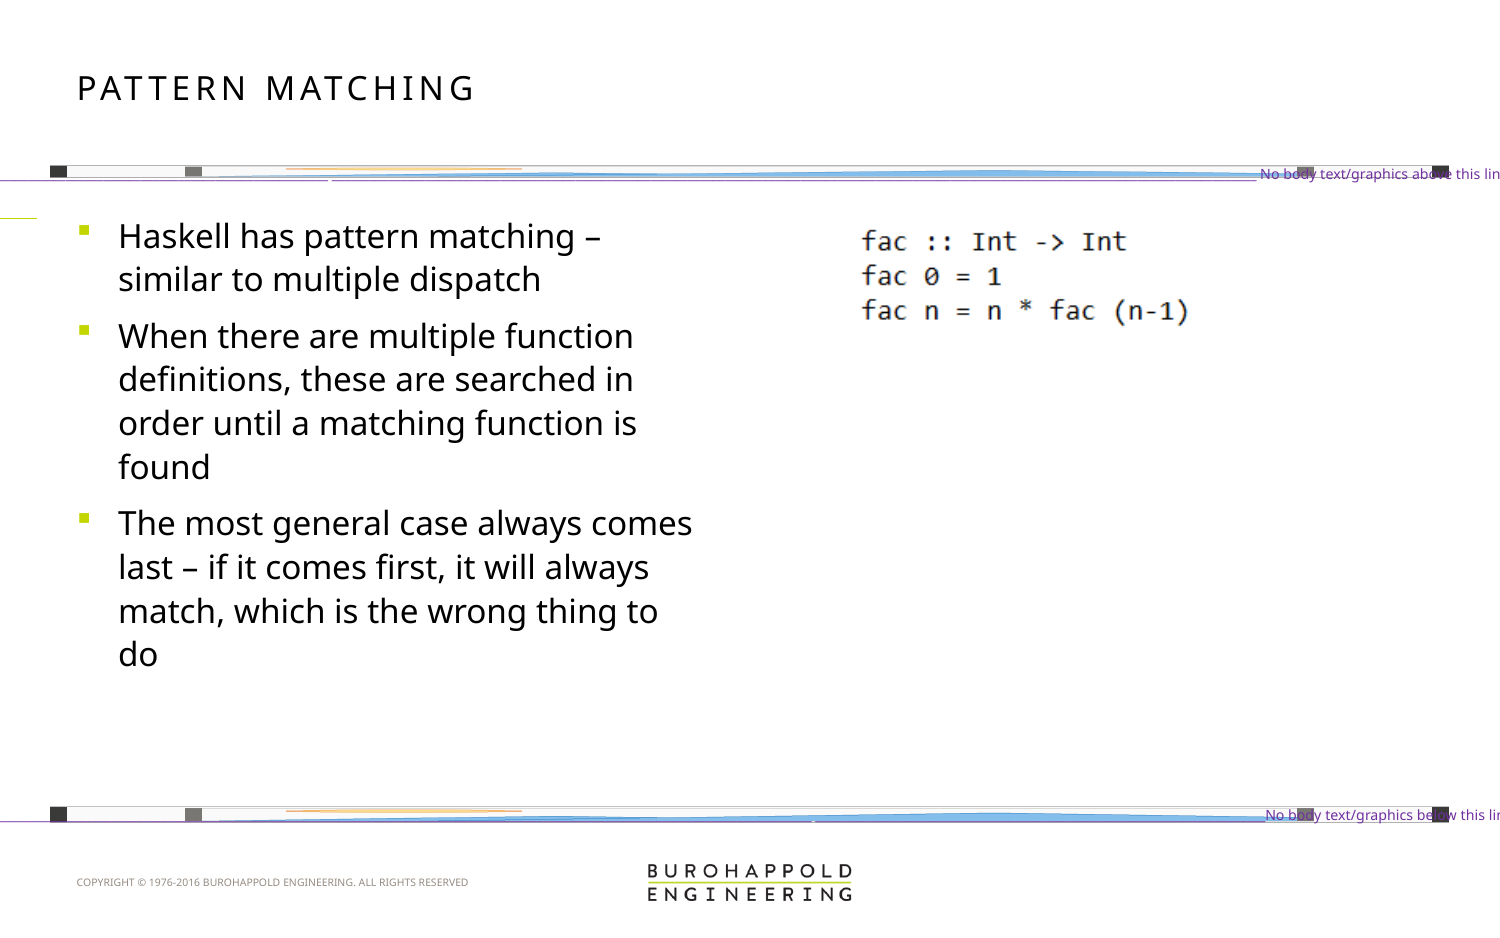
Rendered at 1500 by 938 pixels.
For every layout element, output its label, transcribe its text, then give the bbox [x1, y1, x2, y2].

picture [0, 806, 1500, 823]
title Pattern matching [76, 67, 975, 108]
picture [631, 848, 868, 917]
picture [0, 164, 1500, 178]
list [856, 201, 1241, 356]
list Haskell has pattern matching – similar to multiple dispatch When there are multiple function definitions, these are searched in order until a matching function is found The most general case always comes last – if it comes first, it will always match, which is the wrong thing to do [76, 210, 703, 805]
